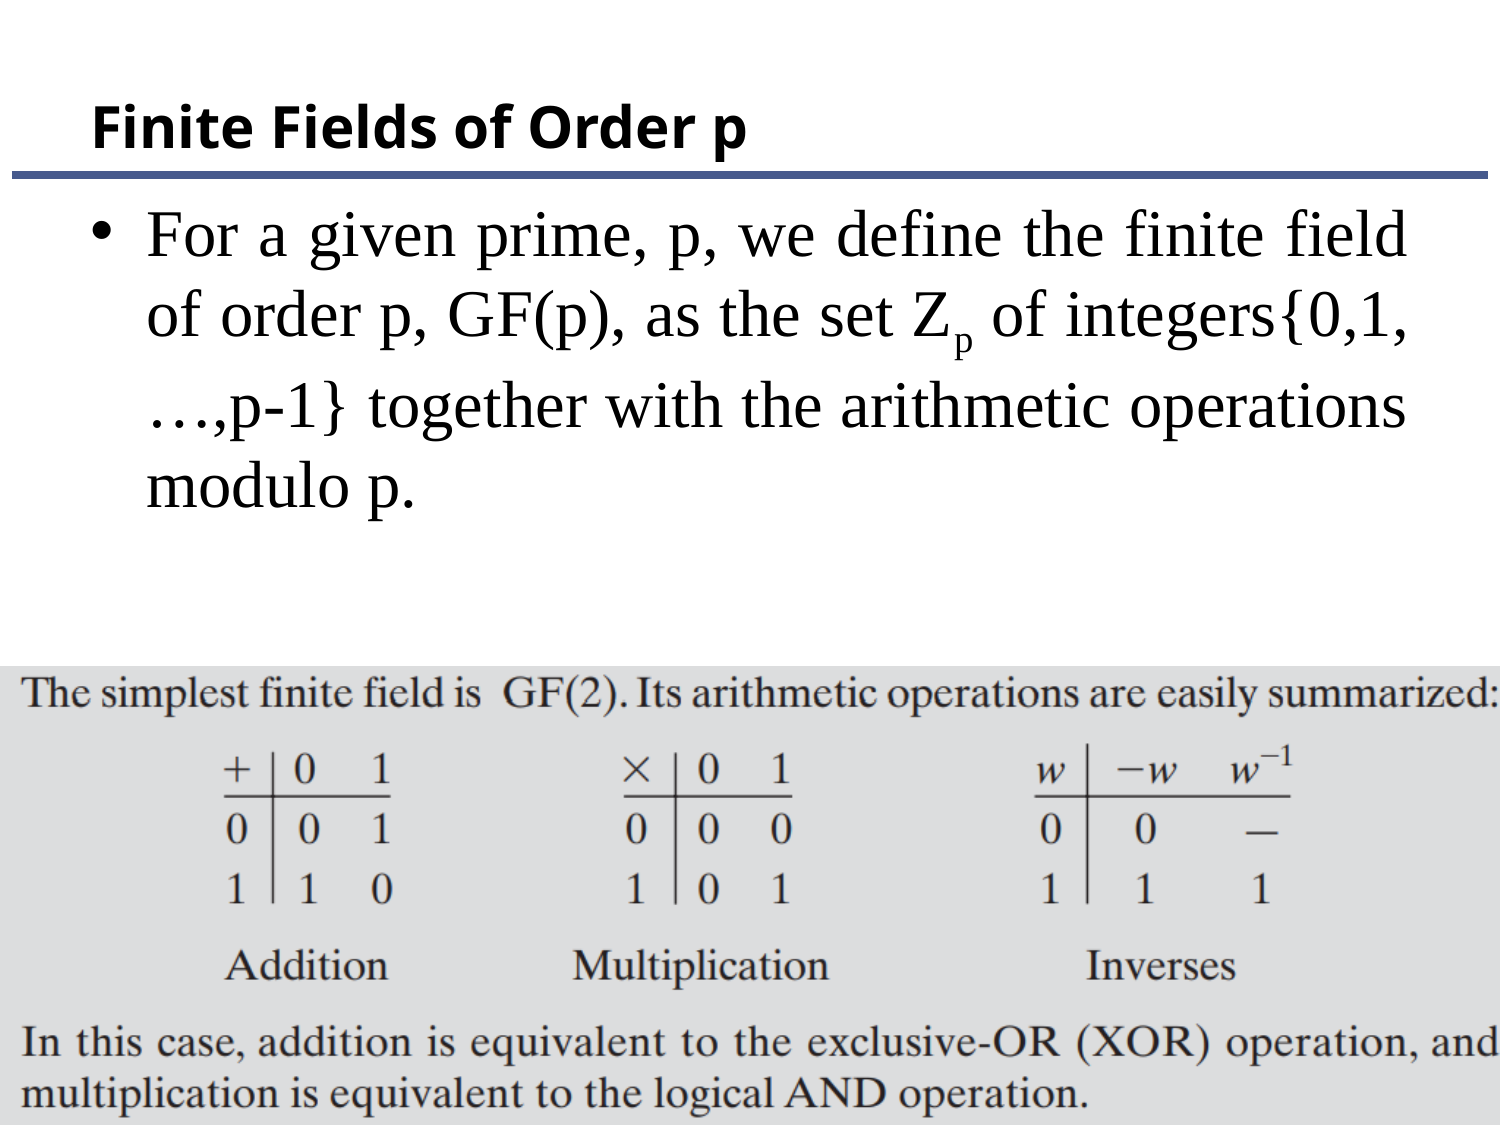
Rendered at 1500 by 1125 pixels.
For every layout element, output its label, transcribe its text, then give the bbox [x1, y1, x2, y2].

picture [0, 666, 1500, 1125]
list For a given prime, p, we define the finite field of order p, GF(p), as the set Zp of integers{0,1, …,p-1} together with the arithmetic operations modulo p. [75, 182, 1425, 664]
title Finite Fields of Order p [75, 50, 1425, 168]
